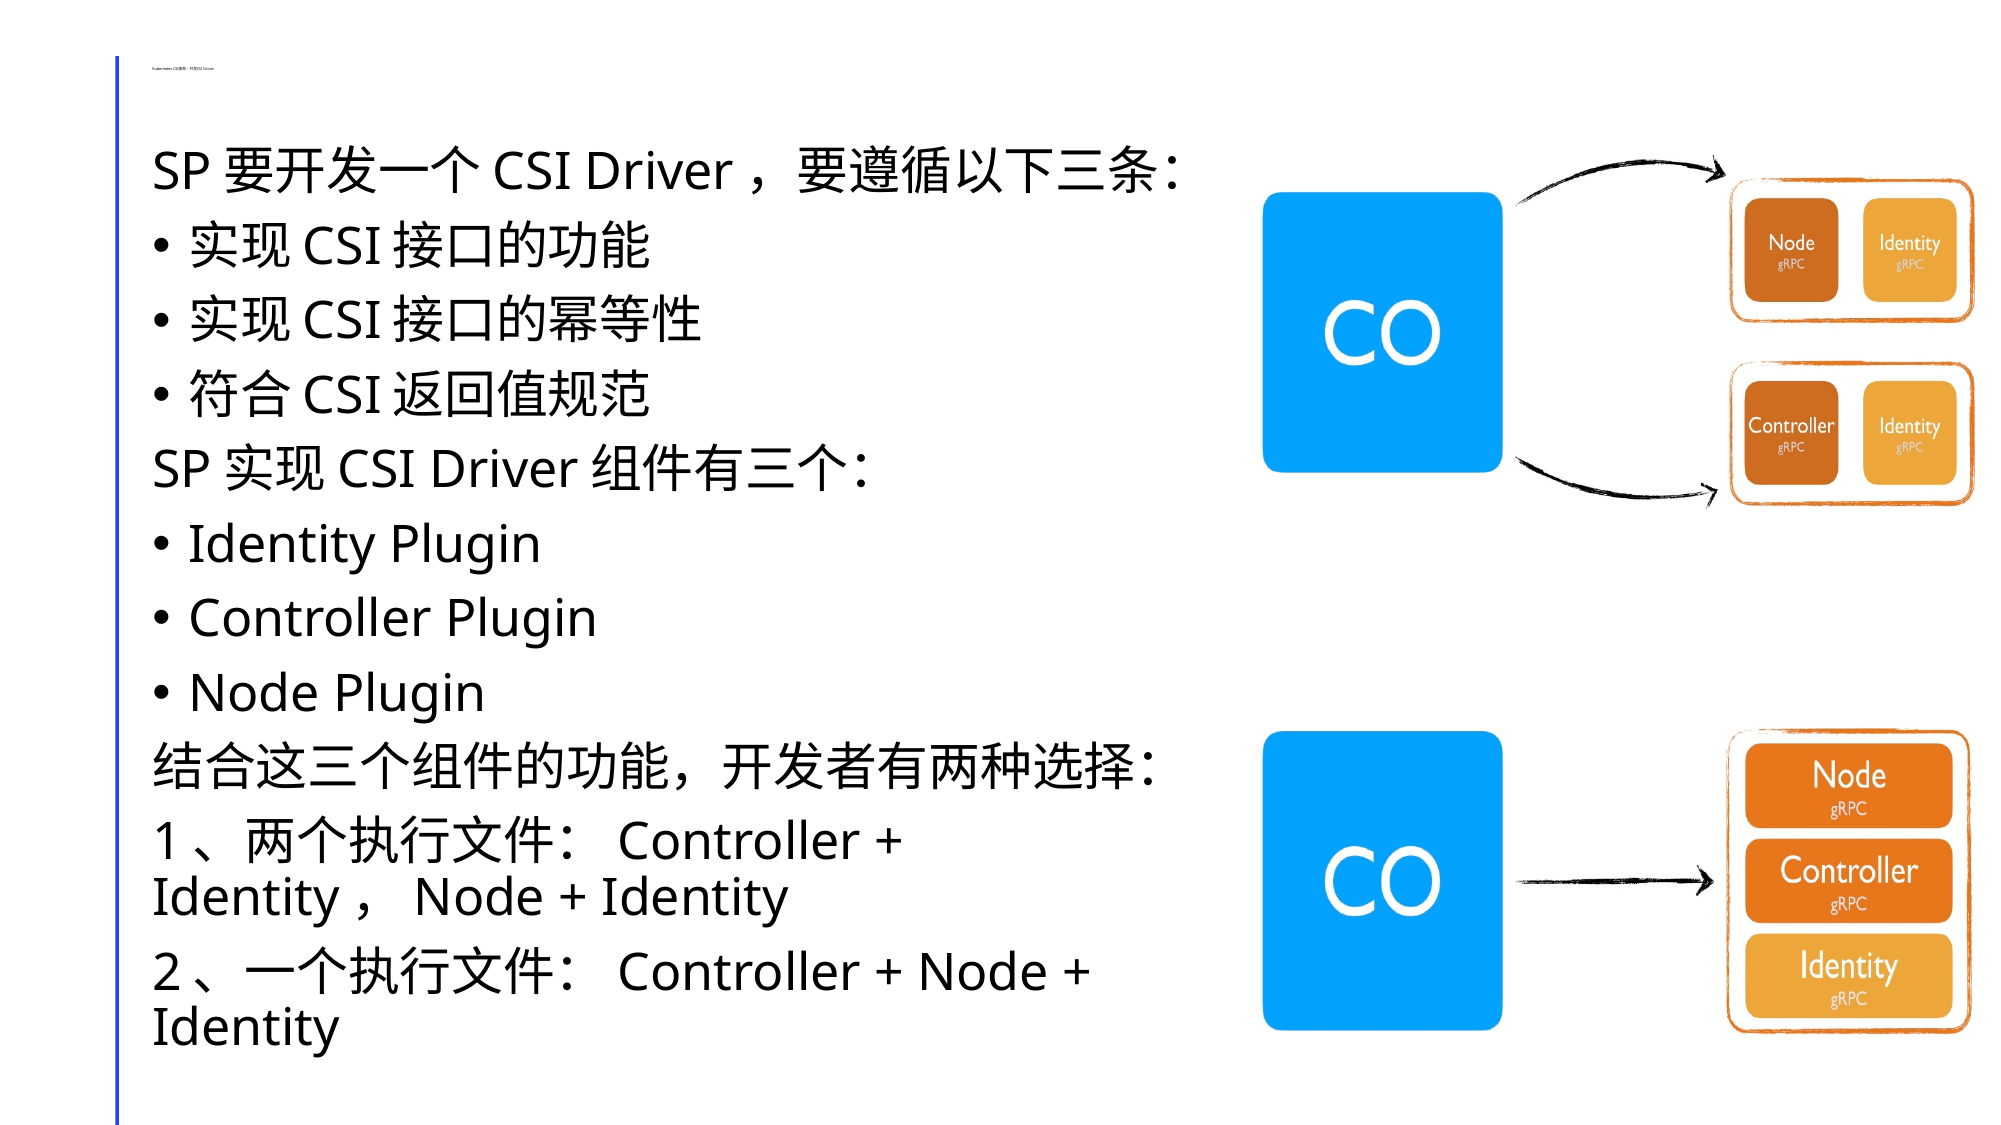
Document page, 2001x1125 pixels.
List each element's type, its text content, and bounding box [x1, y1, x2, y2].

picture [1231, 681, 2000, 1080]
picture [1231, 145, 2000, 519]
list SP要开发一个CSI Driver，要遵循以下三条： 实现CSI接口的功能 实现CSI接口的幂等性 符合CSI返回值规范 SP实现CSI Driver组件有三个： Identity Plugin Controller Plugin Node Plugin 结合这三个组件的功能，开发者有两种选择： 1、两个执行文件：Controller + Identity，Node + Identity 2、一个执行文件：Controller + Node + Identity [137, 137, 1181, 1107]
title Kubernetes CSI架构 – 开发CSI Driver [137, 59, 1863, 80]
